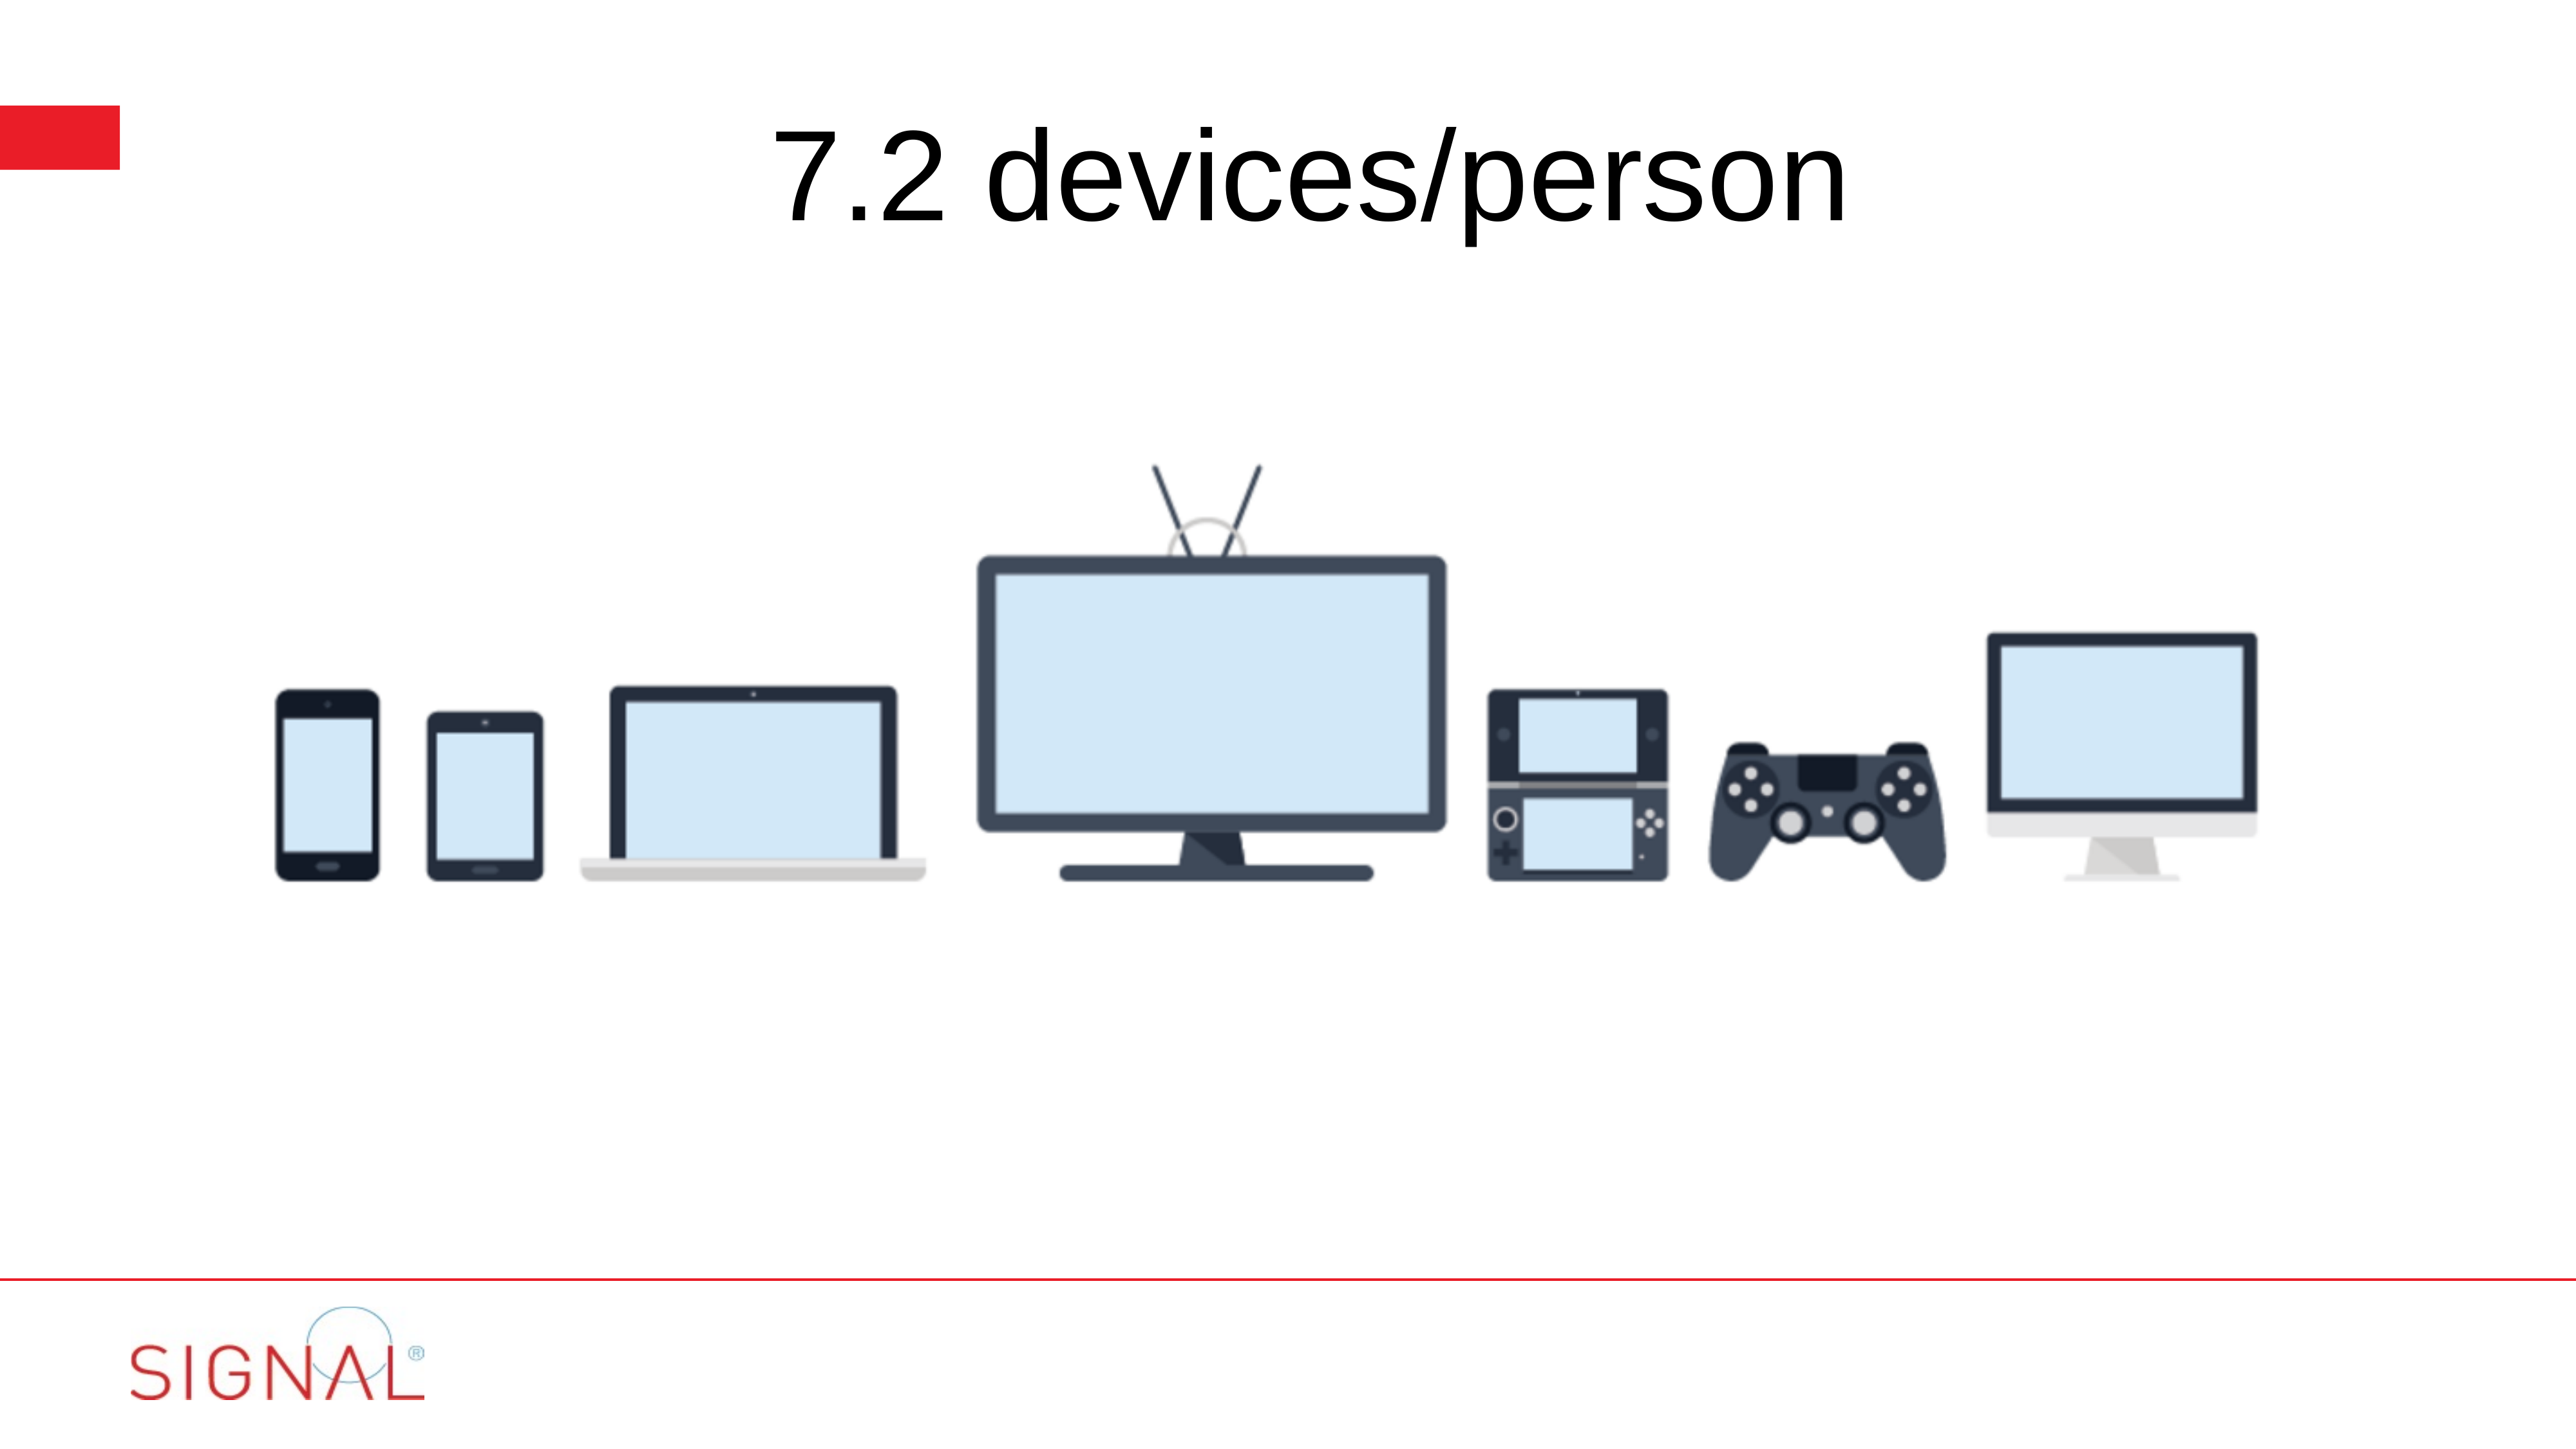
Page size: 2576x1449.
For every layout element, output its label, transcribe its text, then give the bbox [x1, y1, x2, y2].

picture [131, 1307, 424, 1400]
title 7.2 devices/person [150, 65, 2471, 309]
picture [50, 366, 2526, 933]
